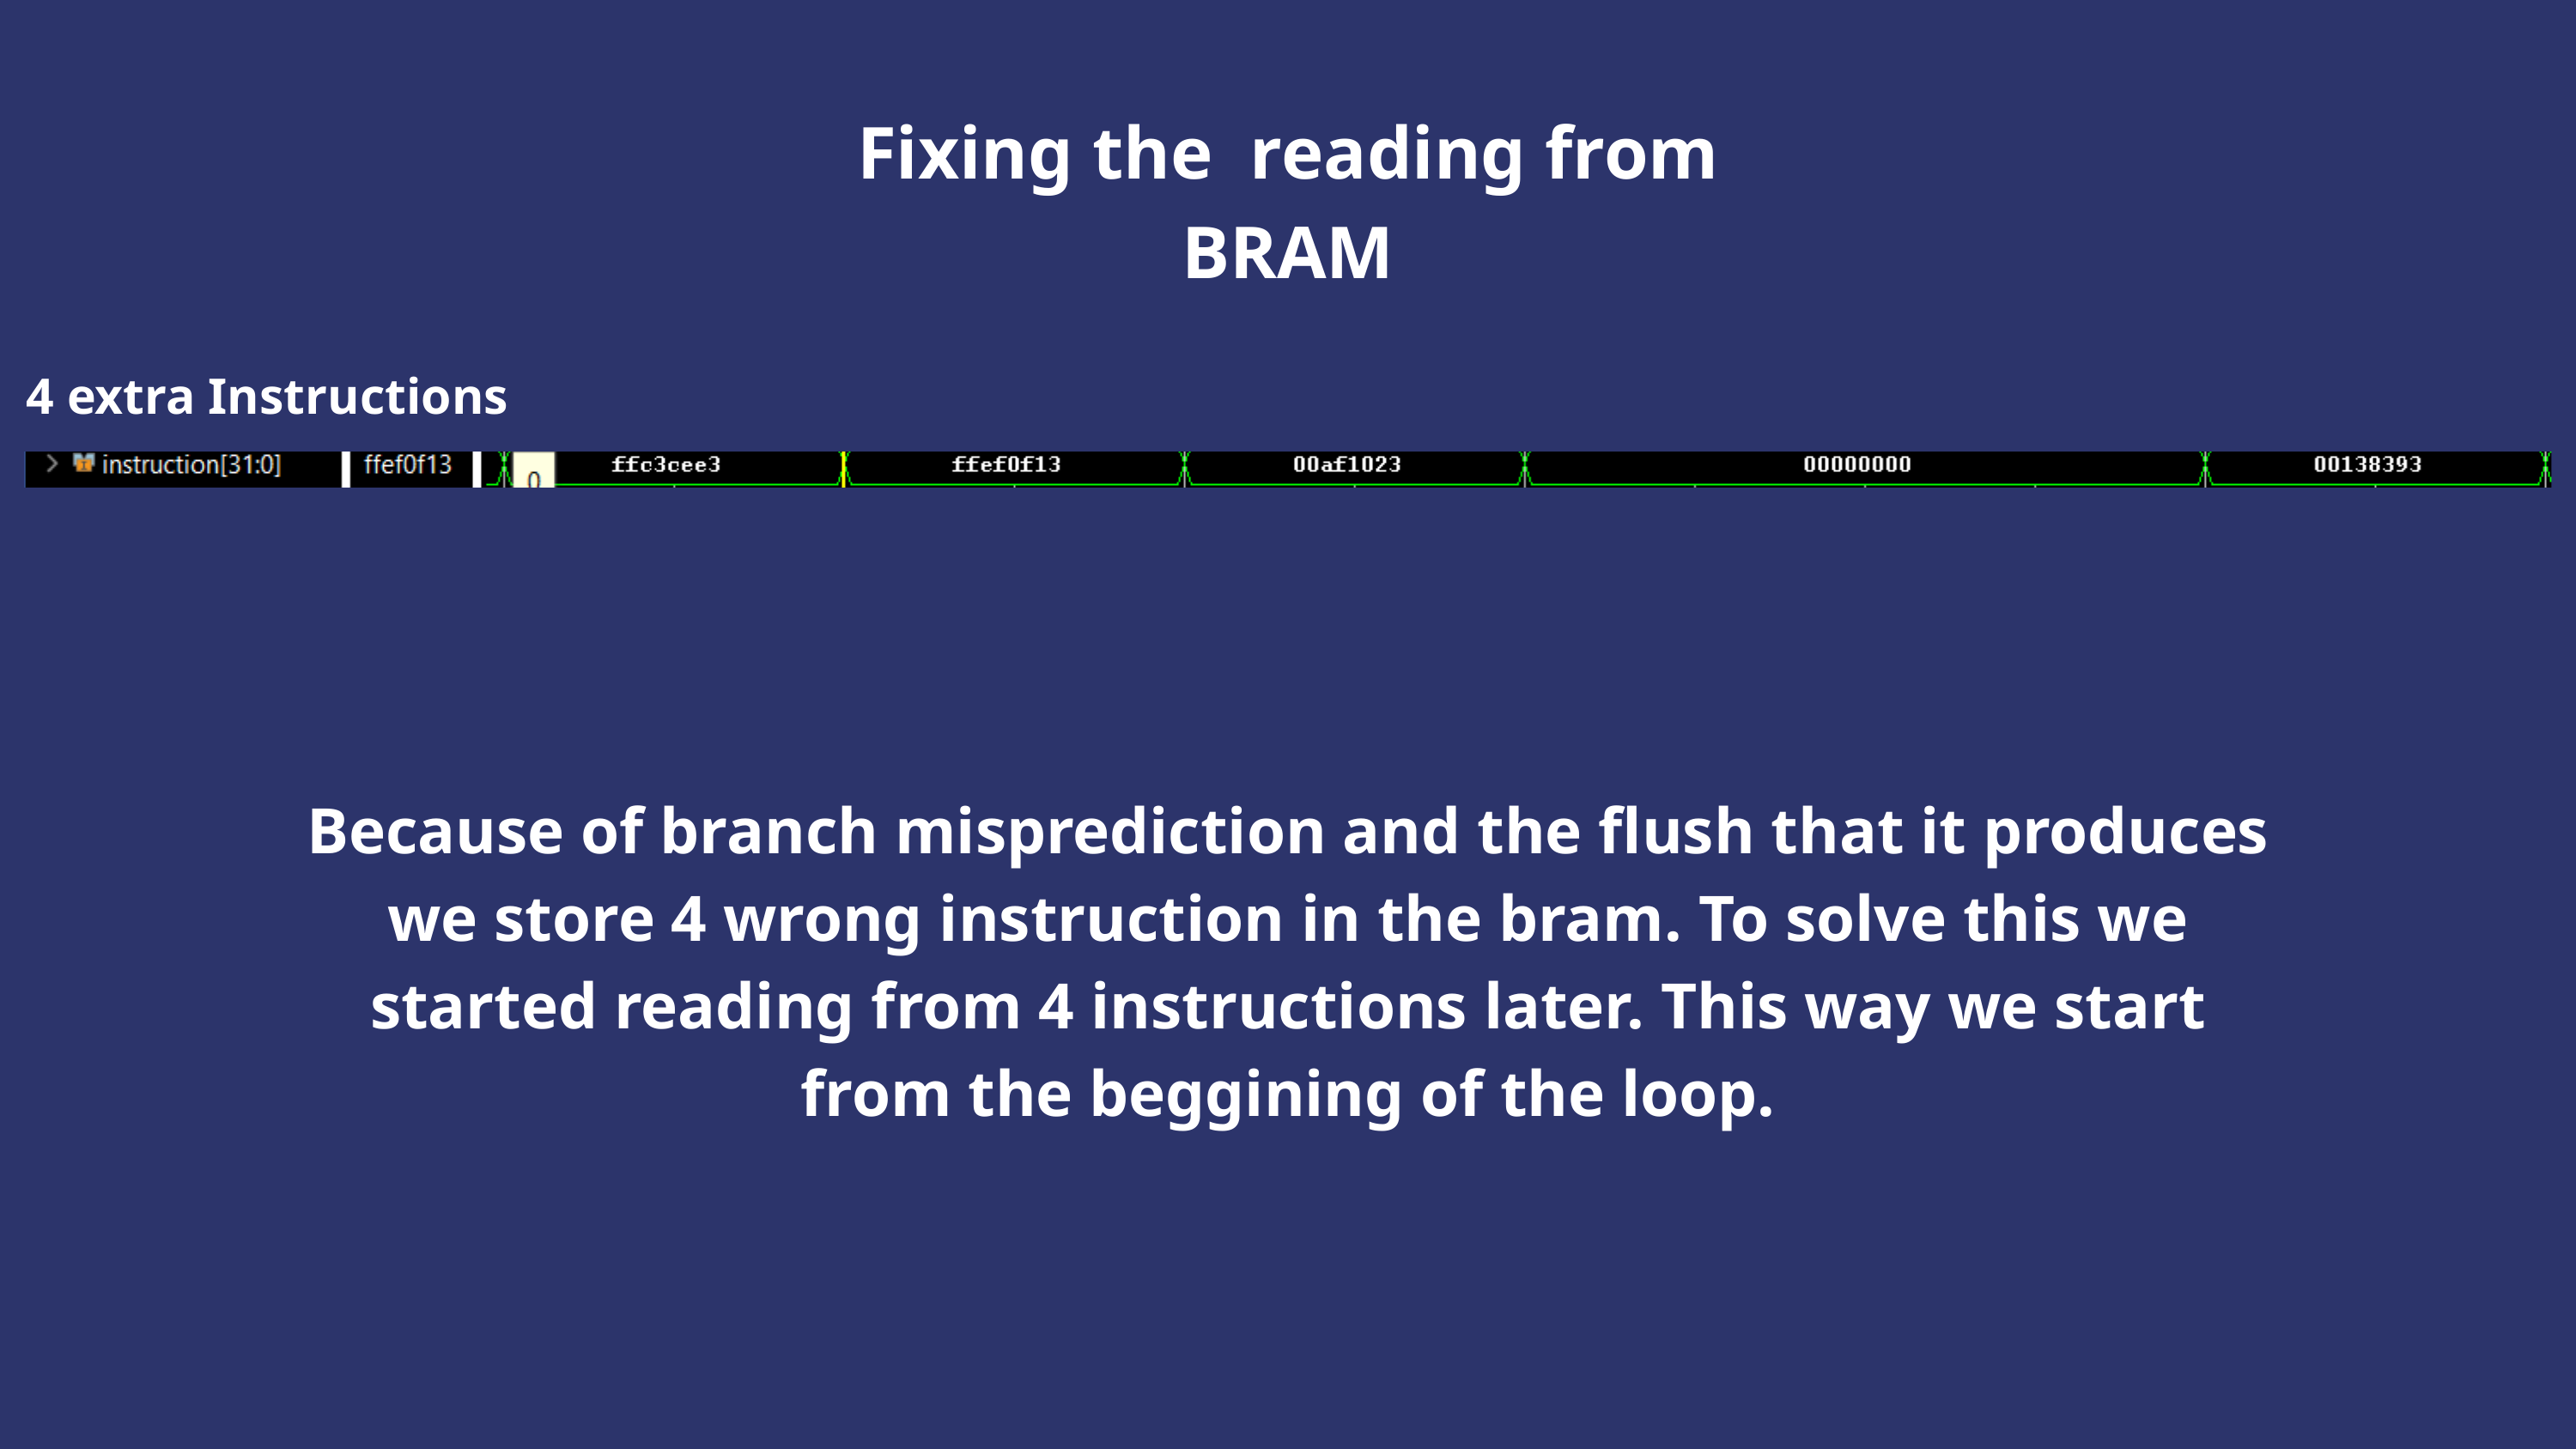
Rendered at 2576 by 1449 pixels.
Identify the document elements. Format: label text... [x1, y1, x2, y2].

text_box 4 extra Instructions [0, 355, 800, 425]
text_box Because of branch misprediction and the flush that it produces we store 4 wrong instruction in the bram. To solve this we started reading from 4 instructions later. This way we start from the beggining of the loop. [289, 779, 2287, 1129]
text_box [24, 452, 2552, 488]
text_box Fixing the reading from BRAM [762, 92, 1814, 294]
